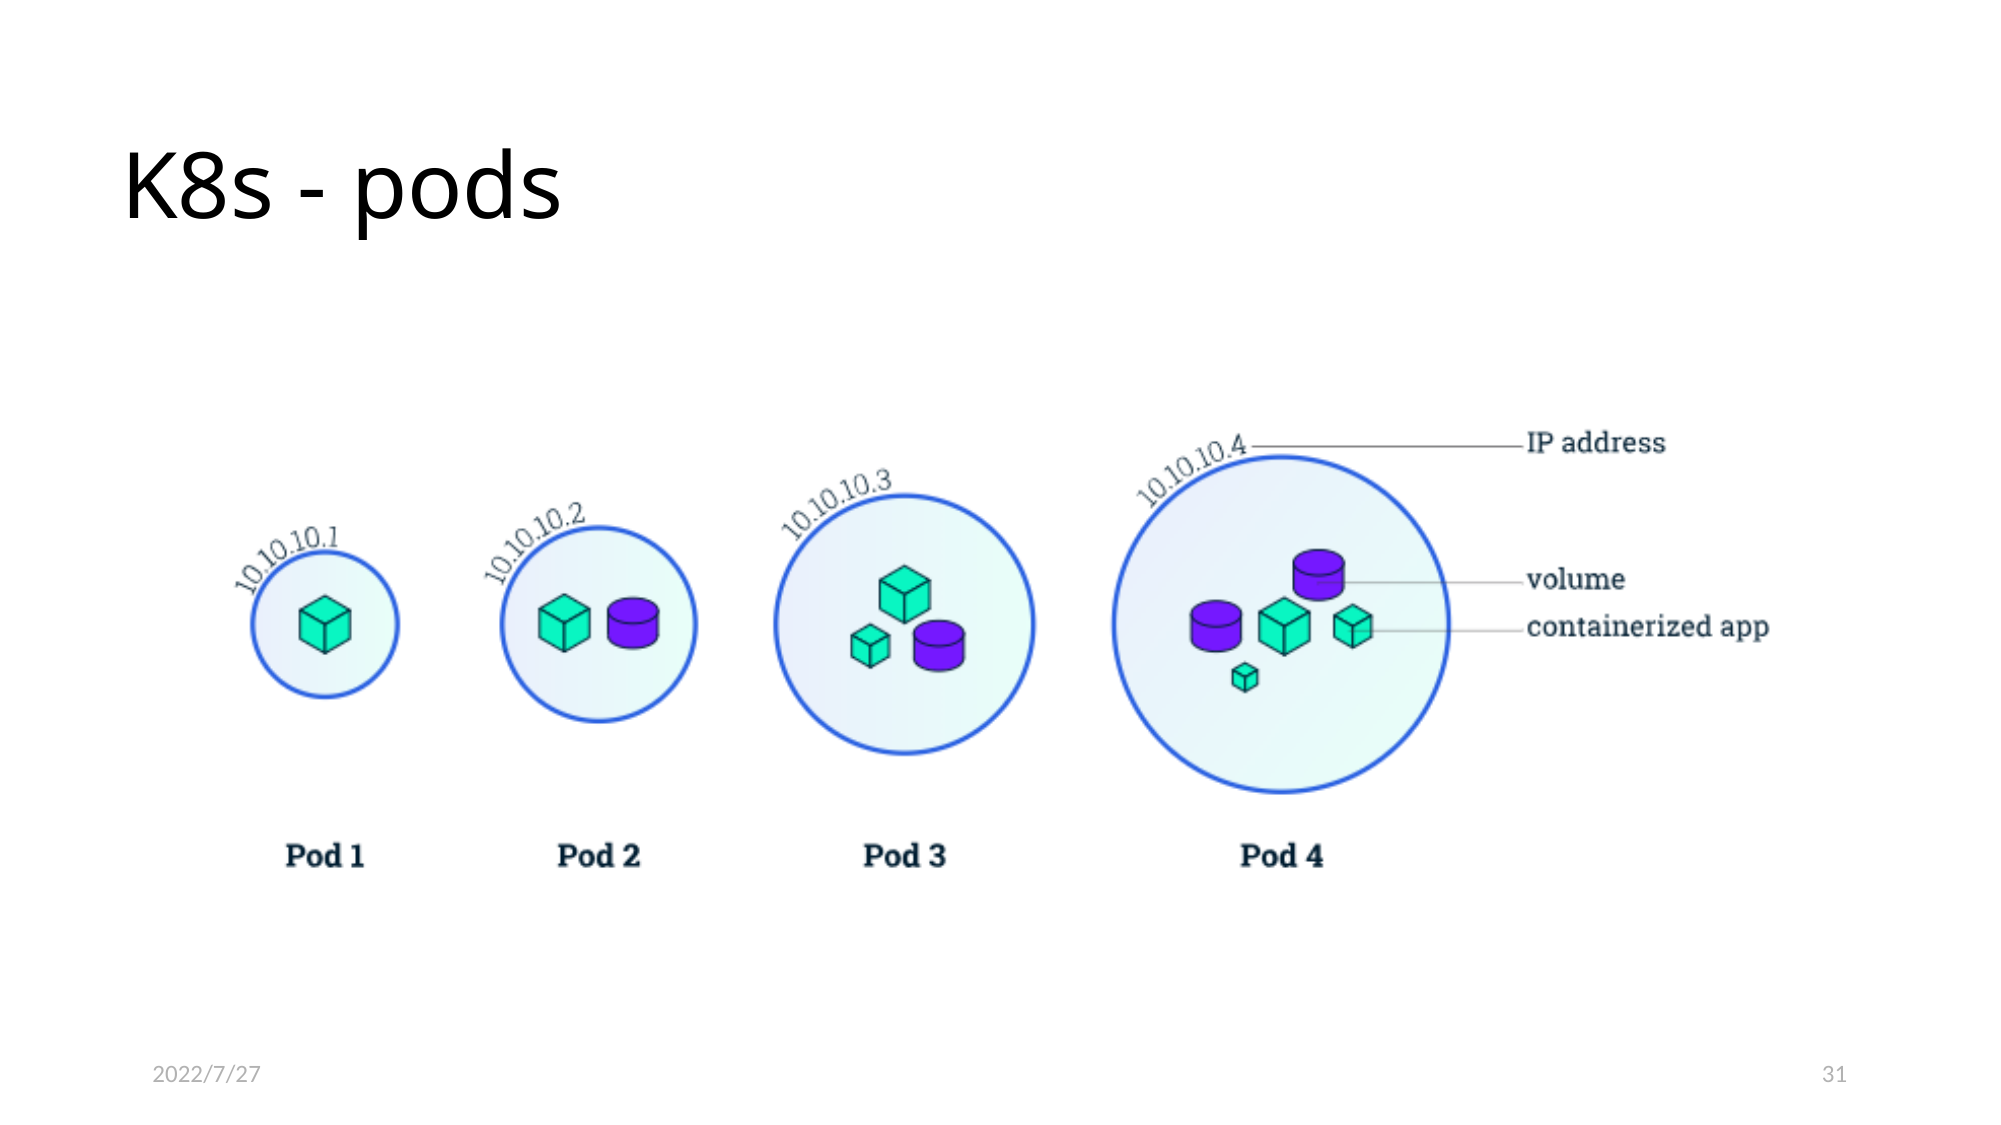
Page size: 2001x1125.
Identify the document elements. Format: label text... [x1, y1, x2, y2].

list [137, 304, 1863, 1009]
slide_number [137, 1042, 588, 1103]
title K8s - pods [106, 74, 1649, 304]
slide_number 31 [1412, 1042, 1863, 1103]
